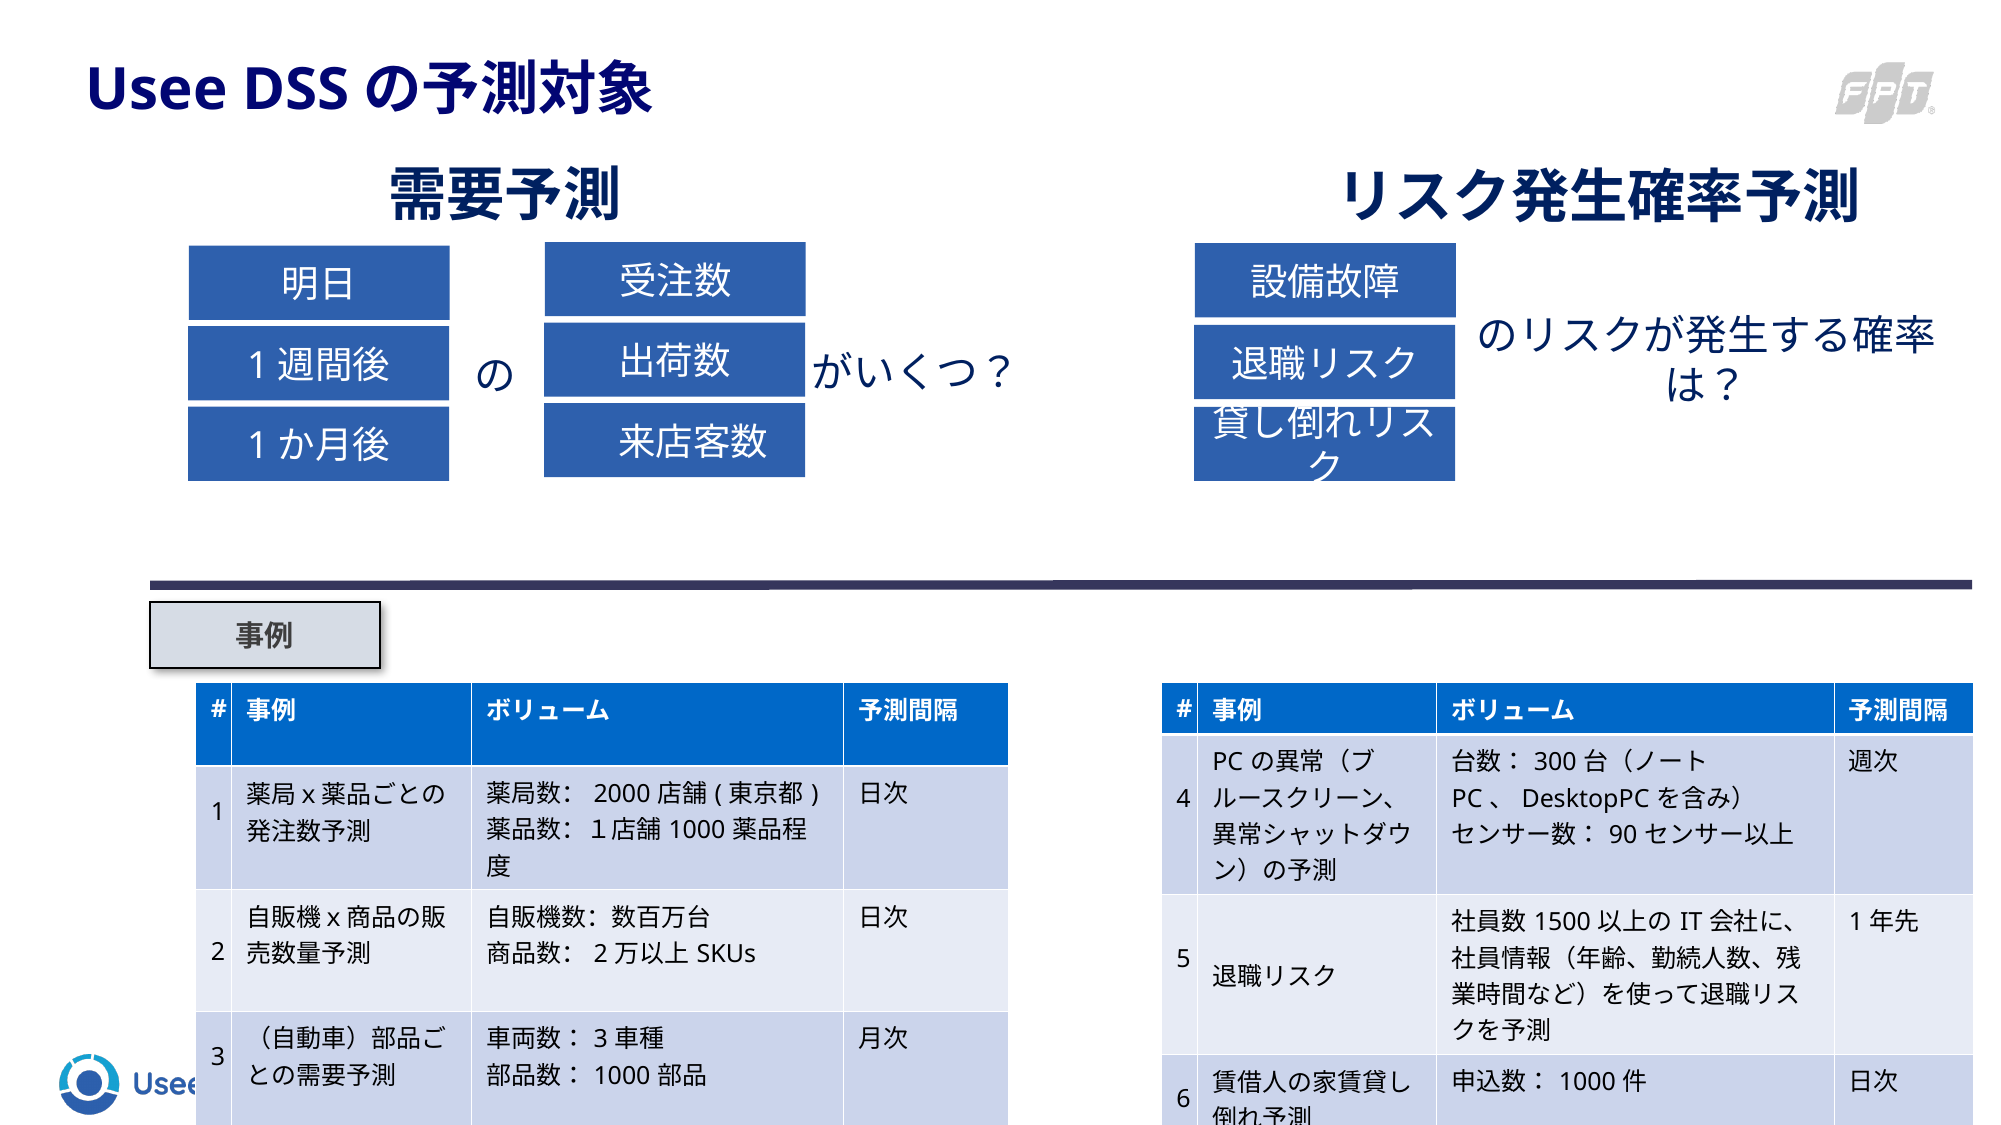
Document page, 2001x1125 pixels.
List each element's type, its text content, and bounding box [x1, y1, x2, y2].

text_box 1か月後 [187, 406, 450, 482]
text_box がいくつ？ [747, 334, 1084, 408]
text_box 需要予測 [253, 155, 757, 230]
table_cell 社員数1500以上のIT会社に、社員情報（年齢、勤続人数、残業時間など）を使って退職リスクを予測 [1437, 895, 1834, 1054]
table_header ボリューム​ [1437, 683, 1834, 733]
table_cell 日次 [844, 767, 1008, 889]
table_header 事例​ [1198, 683, 1436, 733]
table_cell 月次 [844, 1012, 1008, 1125]
table_header # [1162, 683, 1197, 733]
table_cell 日次 [1835, 1055, 1973, 1125]
table_cell 日次 [844, 890, 1008, 1011]
text_box 貸し倒れリスク [1193, 406, 1456, 482]
text_box 事例 [149, 601, 381, 669]
table_cell 薬局ｘ薬品ごとの発注数予測​ [232, 767, 471, 889]
table_cell 申込数：1000件 [1437, 1055, 1834, 1125]
text_box のリスクが発生する確率は？ [1452, 322, 1961, 396]
slide_number 20 [1974, 1056, 1984, 1100]
title Usee DSSの予測対象 [70, 45, 1787, 136]
table_cell 3​ [196, 1012, 231, 1125]
text_box リスク発生確率予測 [1276, 157, 1921, 231]
table_cell 賃借人の家賃貸し倒れ予測 [1198, 1055, 1436, 1125]
table_cell 2 [196, 890, 231, 1011]
table_cell 車両数：3車種 部品数：1000部品​ [472, 1012, 843, 1125]
text_box の [448, 337, 543, 411]
text_box 明日 [188, 245, 451, 321]
table_cell 1年先 [1835, 895, 1973, 1054]
table_cell 退職リスク [1198, 895, 1436, 1054]
table_header 予測間隔 [844, 683, 1008, 765]
text_box 出荷数 [543, 321, 806, 398]
picture [47, 1046, 195, 1118]
table_cell 4​ [1162, 736, 1197, 894]
table_header ボリューム​ [472, 683, 843, 765]
table_cell 6​ [1162, 1055, 1197, 1125]
table_header 予測間隔 [1835, 683, 1973, 733]
text_box 設備故障 [1194, 242, 1457, 318]
table_cell 5​ [1162, 895, 1197, 1054]
table_cell 台数：300台（ノートPC、DesktopPCを含み） センサー数：90センサー以上 [1437, 736, 1834, 894]
table_cell 自販機ｘ商品の販売数量予測​ [232, 890, 471, 1011]
table_cell （自動車）部品ごとの需要予測​ [232, 1012, 471, 1125]
table_cell PCの異常（ブルースクリーン、異常シャットダウン）の予測 [1198, 736, 1436, 894]
table_cell 自販機数：数百万台​ 商品数：2万以上SKUs​ [472, 890, 843, 1011]
text_box 受注数 [544, 241, 807, 317]
table_header #​ [196, 683, 231, 765]
text_box 1週間後 [187, 325, 450, 401]
table_cell 週次 [1835, 736, 1973, 894]
text_box 退職リスク [1193, 324, 1456, 400]
table_header 事例​ [232, 683, 471, 765]
text_box 来店客数 [543, 402, 806, 478]
table_cell 1​ [196, 767, 231, 889]
table_cell 薬局数：2000店舗(東京都)​ 薬品数：１店舗1000薬品程度​ [472, 767, 843, 889]
